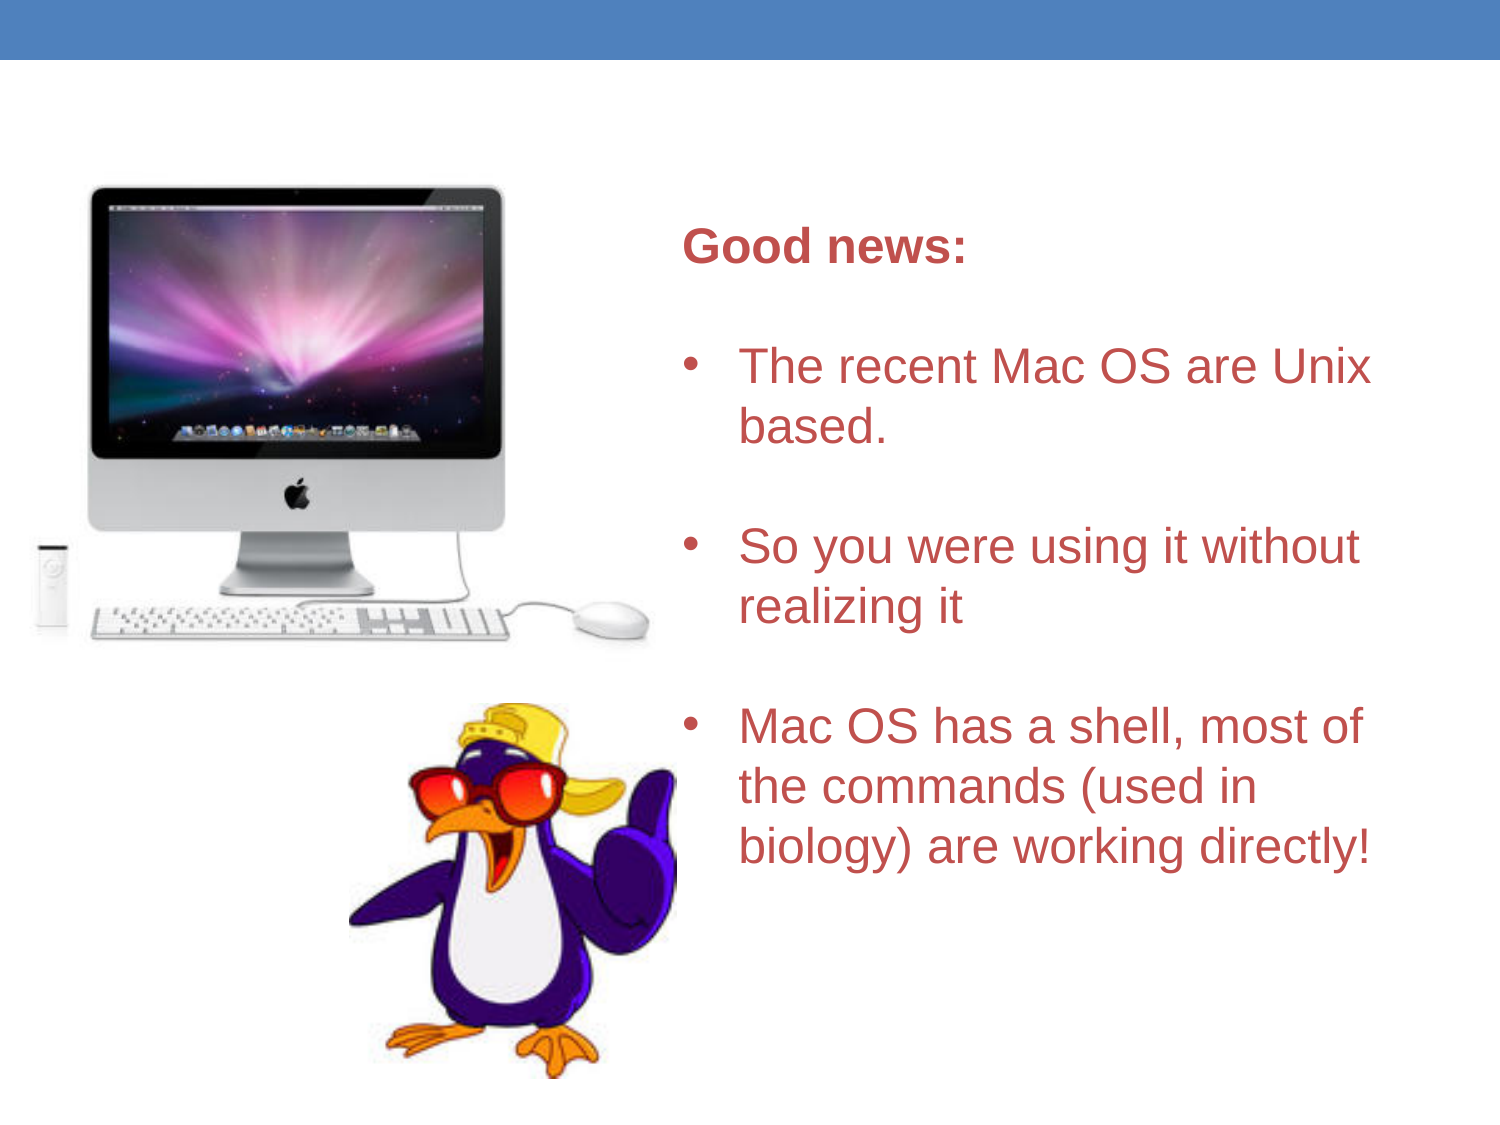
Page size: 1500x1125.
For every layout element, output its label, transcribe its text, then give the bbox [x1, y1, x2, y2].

picture [28, 160, 668, 668]
picture [348, 703, 678, 1080]
text_box Good news: The recent Mac OS are Unix based. So you were using it without realizing it Mac OS has a shell, most of the commands (used in biology) are working directly! [667, 206, 1447, 881]
